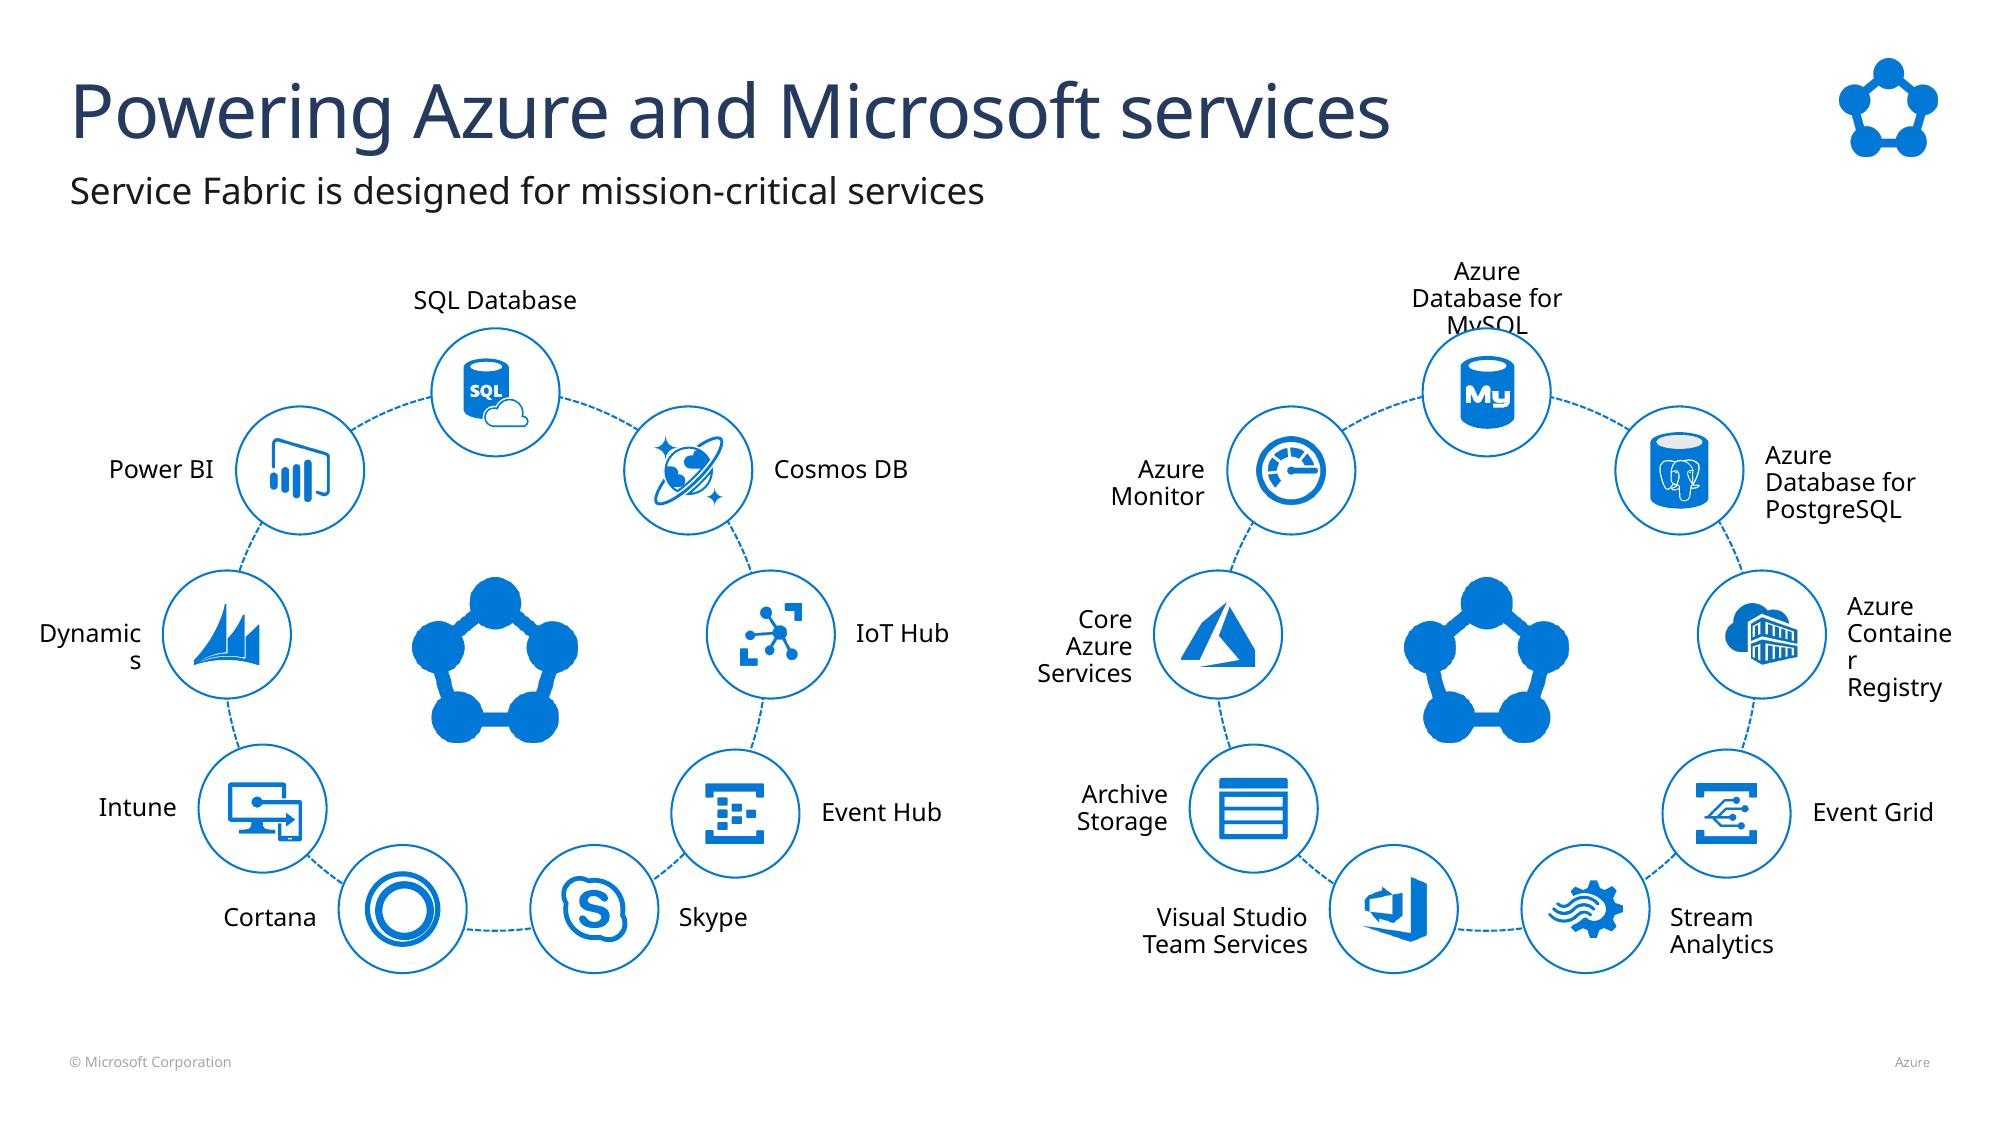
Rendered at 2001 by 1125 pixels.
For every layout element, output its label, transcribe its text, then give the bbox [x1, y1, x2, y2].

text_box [20, 280, 989, 974]
title Powering Azure and Microsoft services [69, 36, 1930, 161]
text_box Service Fabric is designed for mission-critical services [69, 160, 1405, 220]
picture [1839, 58, 1938, 157]
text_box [989, 251, 1980, 974]
